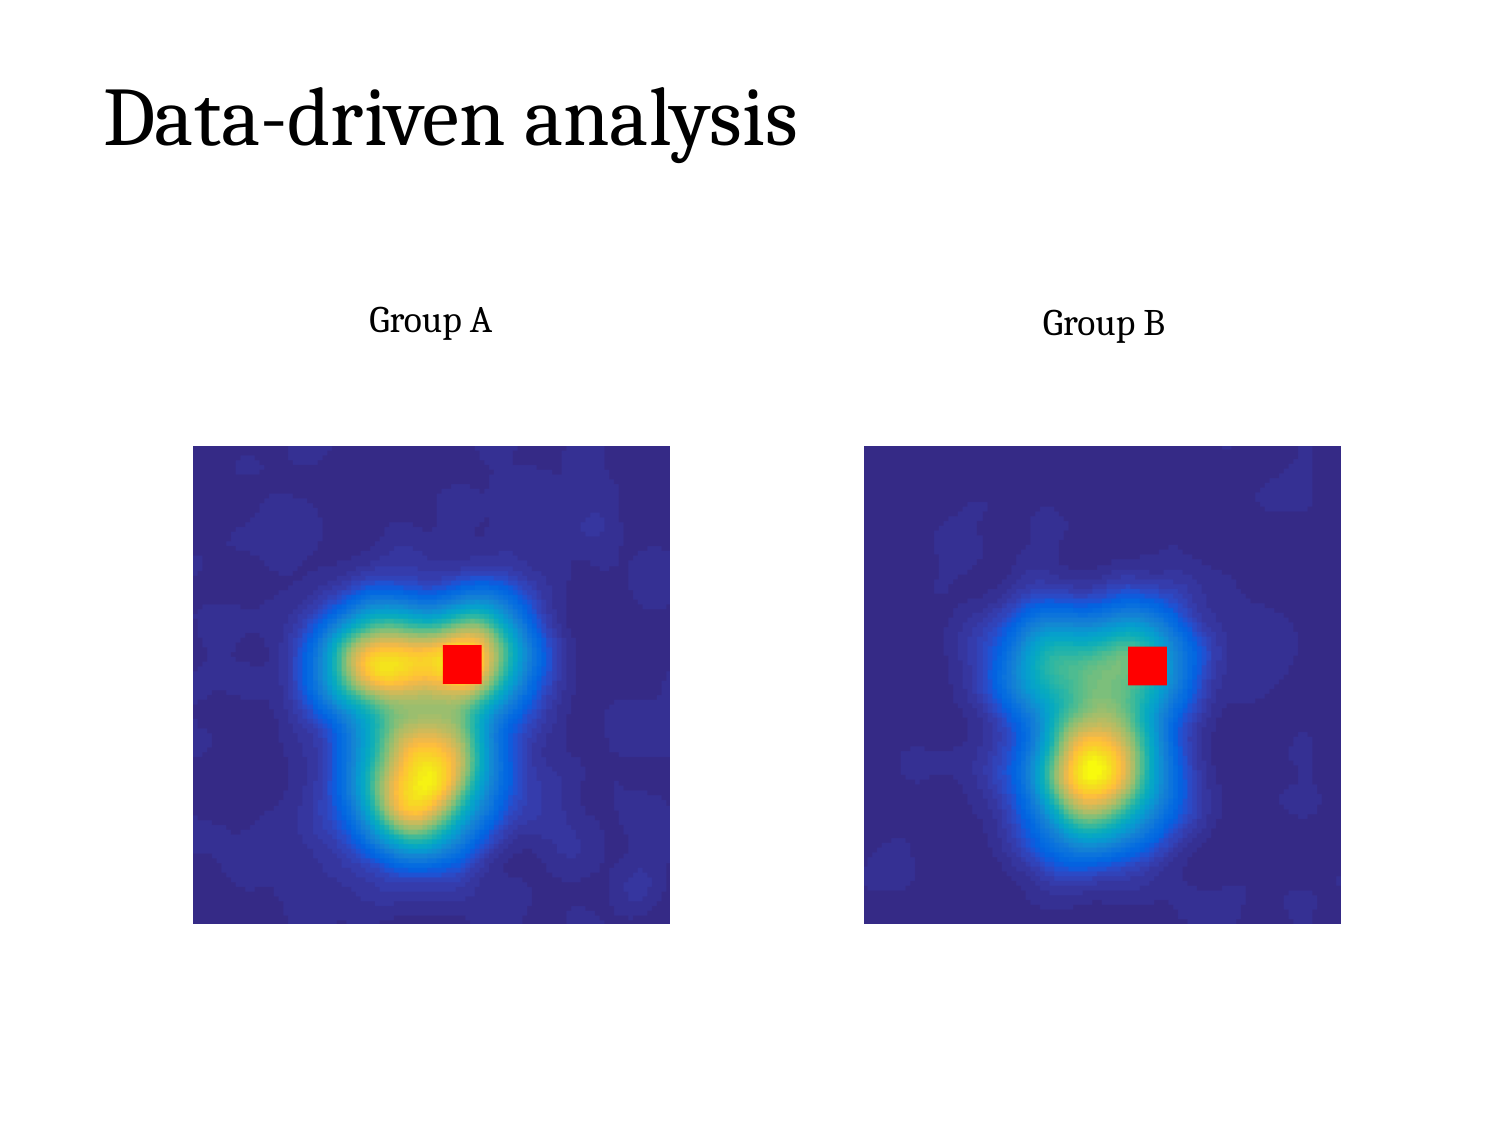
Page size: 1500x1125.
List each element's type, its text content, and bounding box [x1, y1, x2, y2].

text_box Group A [259, 288, 603, 348]
picture [111, 444, 750, 924]
text_box Group B [932, 290, 1276, 351]
picture [785, 444, 1424, 924]
text_box Data-driven analysis [88, 54, 1412, 170]
